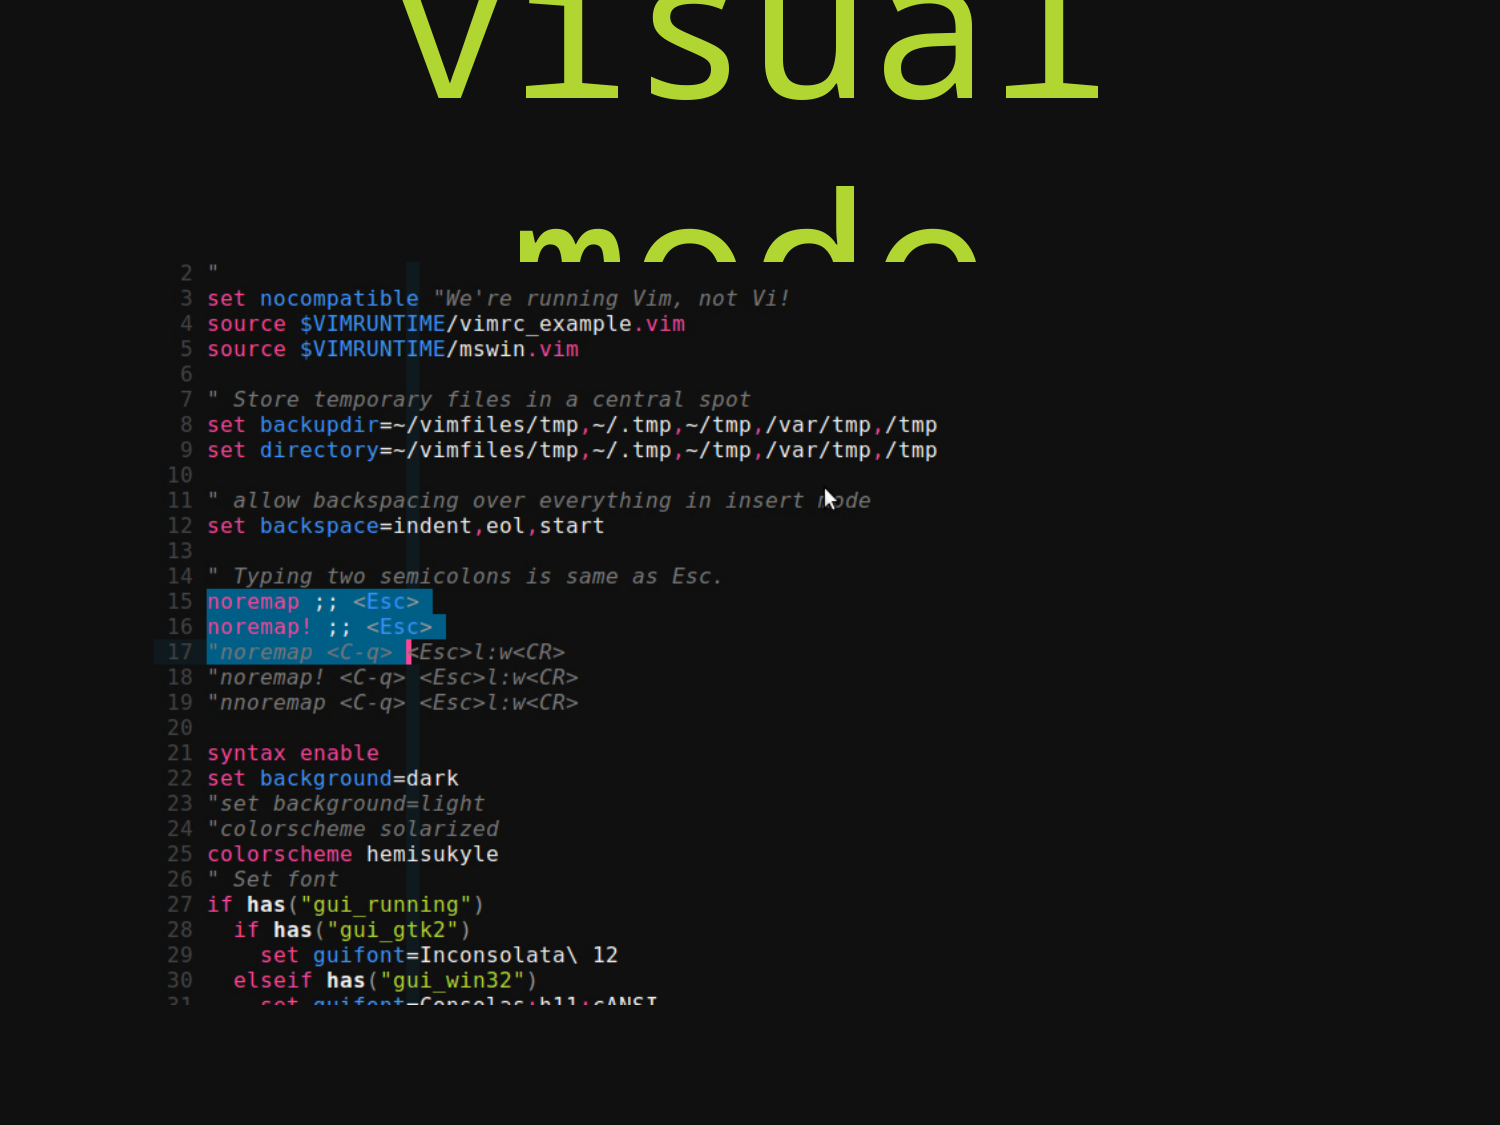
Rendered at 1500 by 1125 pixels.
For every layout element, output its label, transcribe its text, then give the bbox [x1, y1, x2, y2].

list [151, 262, 1349, 1006]
title visual mode [75, 45, 1425, 233]
